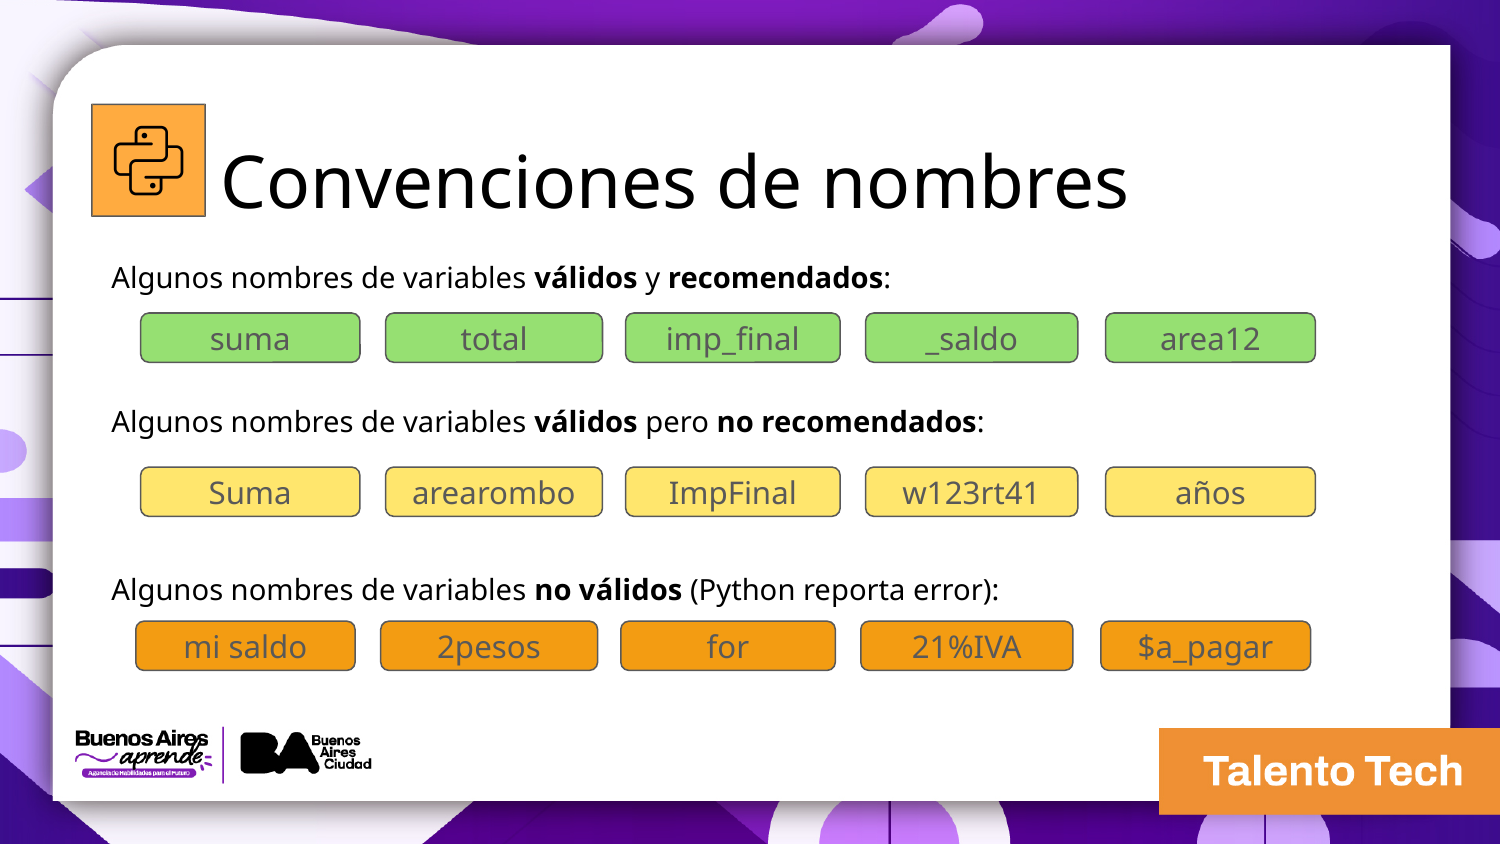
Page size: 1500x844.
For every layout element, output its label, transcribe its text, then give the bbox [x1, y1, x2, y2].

text_box $a_pagar [1100, 621, 1311, 671]
text_box arearombo [385, 467, 603, 517]
text_box ImpFinal [625, 467, 841, 517]
text_box Algunos nombres de variables válidos y recomendados: Algunos nombres de variables válidos pero no recomendados: Algunos nombres de variables no válidos (Python reporta error): [96, 237, 1439, 719]
text_box Suma [140, 467, 360, 517]
text_box total [385, 312, 603, 363]
text_box _saldo [865, 312, 1078, 363]
text_box mi saldo [135, 621, 356, 671]
text_box Convenciones de nombres [220, 118, 1421, 223]
text_box for [620, 621, 836, 671]
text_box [90, 103, 207, 218]
text_box suma [140, 312, 361, 363]
text_box 21%IVA [860, 621, 1073, 671]
text_box w123rt41 [865, 467, 1078, 517]
picture [0, 0, 1500, 844]
text_box area12 [1105, 312, 1316, 363]
text_box 2pesos [380, 621, 598, 671]
text_box años [1105, 467, 1316, 517]
text_box imp_final [625, 312, 841, 363]
